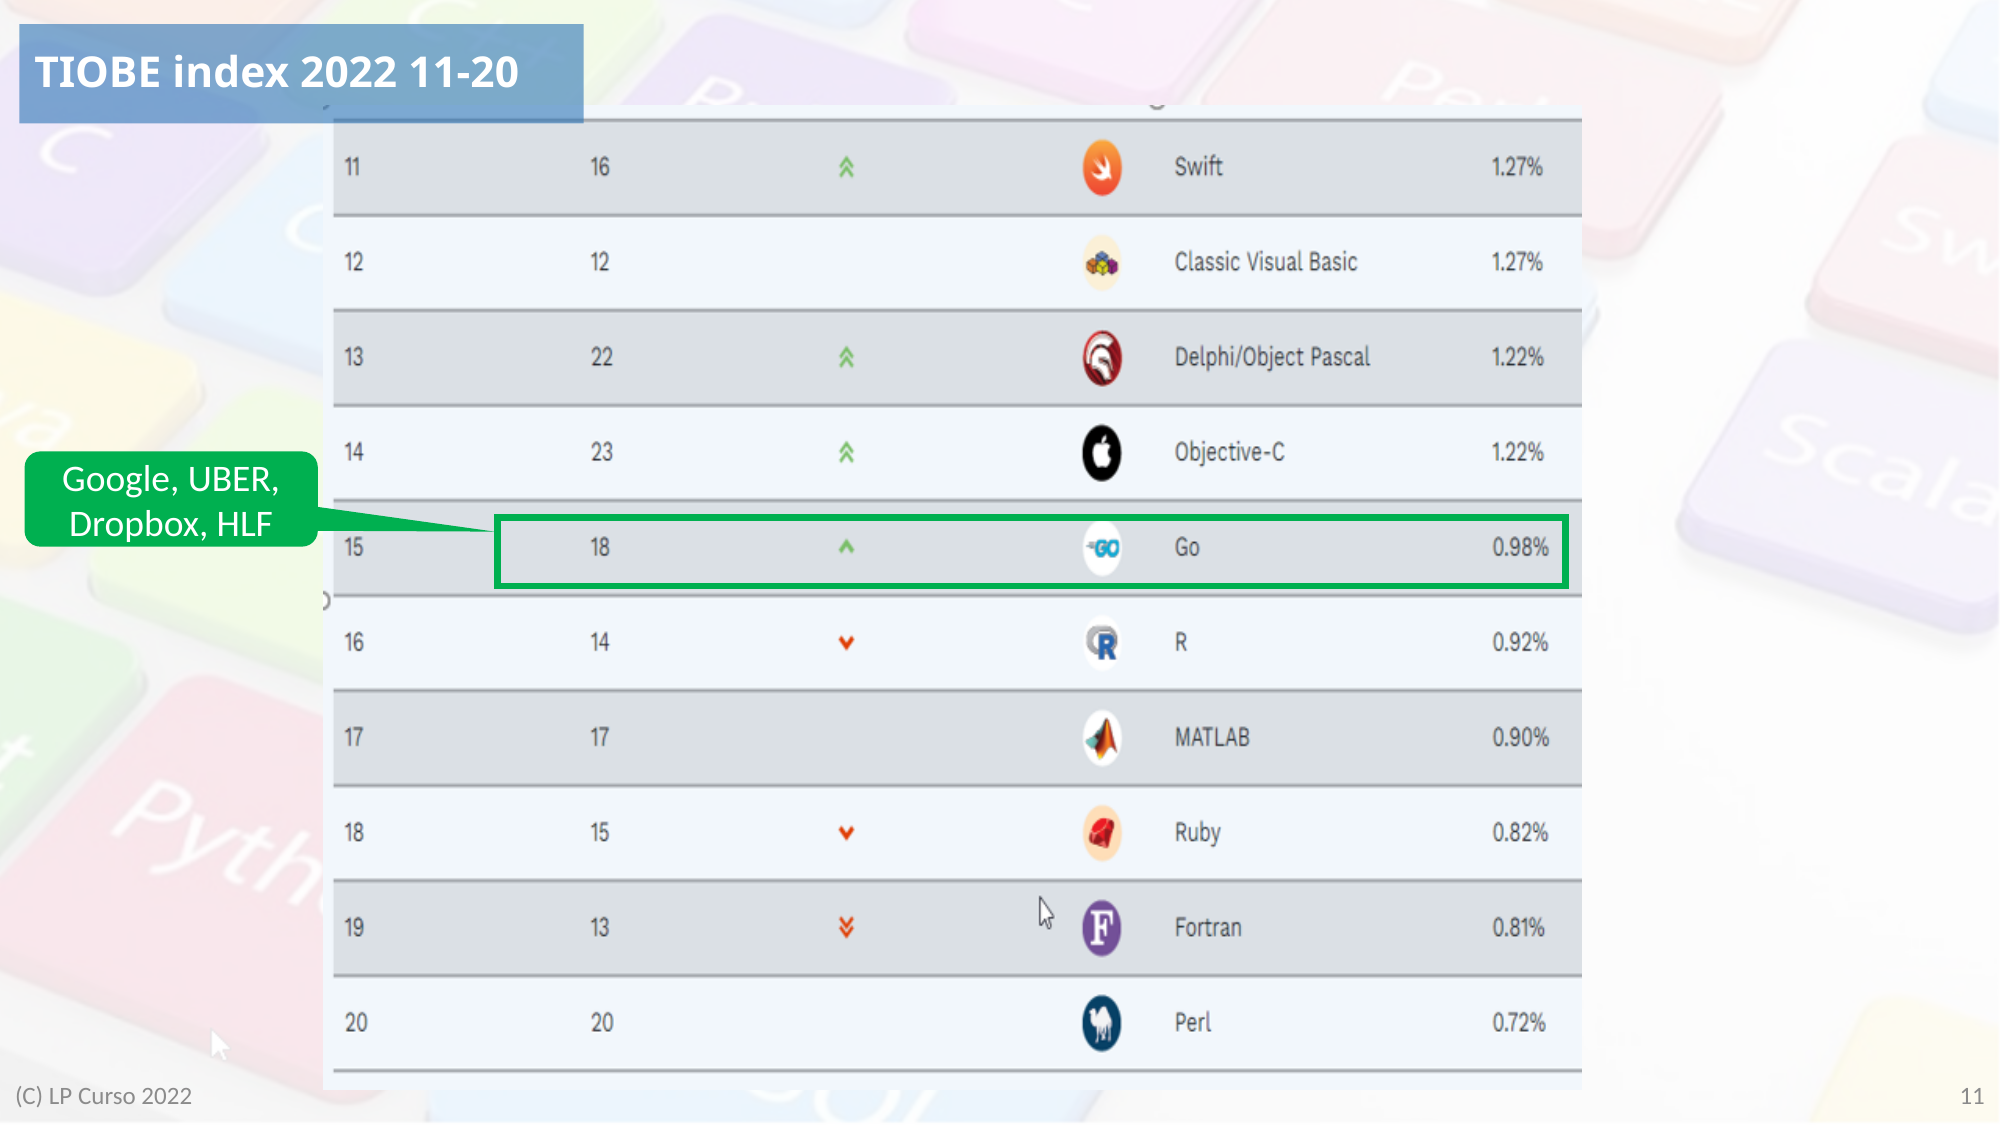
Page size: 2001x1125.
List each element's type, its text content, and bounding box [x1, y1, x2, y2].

title TIOBE index 2022 11-20 [19, 24, 584, 124]
text_box Google, UBER, Dropbox, HLF [23, 450, 323, 548]
picture [323, 105, 1582, 1090]
slide_number 11 [1550, 1065, 2000, 1125]
footer (C) LP Curso 2022 [0, 1065, 675, 1125]
